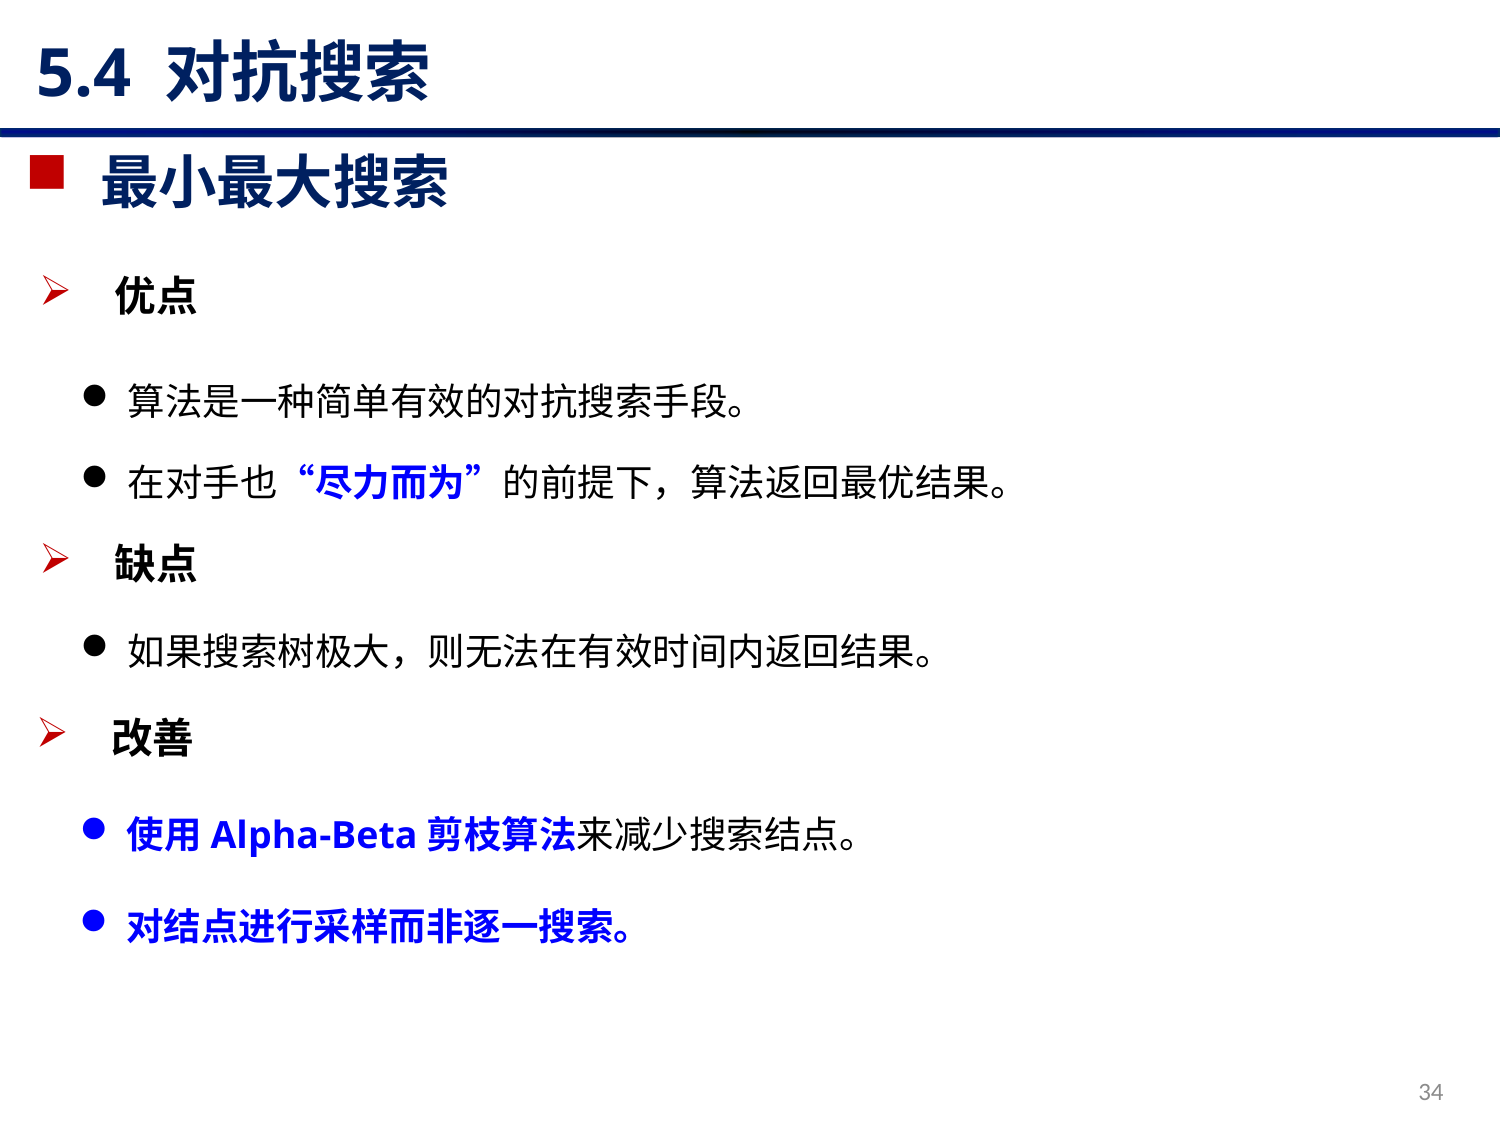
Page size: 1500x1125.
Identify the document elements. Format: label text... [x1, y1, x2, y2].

text_box 改善 [21, 692, 423, 770]
text_box 优点 [24, 250, 427, 328]
text_box 在对手也“尽力而为”的前提下，算法返回最优结果。 [65, 440, 1318, 512]
picture [0, 128, 1500, 138]
text_box 使用Alpha-Beta剪枝算法来减少搜索结点。 [65, 792, 1318, 864]
text_box 对结点进行采样而非逐一搜索。 [64, 884, 1317, 956]
text_box 算法是一种简单有效的对抗搜索手段。 [65, 359, 1318, 431]
title 5.4 对抗搜索 [21, 22, 1439, 116]
text_box 如果搜索树极大，则无法在有效时间内返回结果。 [65, 609, 1318, 681]
text_box 缺点 [24, 518, 427, 596]
text_box 最小最大搜索 [10, 145, 1393, 223]
slide_number 34 [1108, 1060, 1459, 1121]
